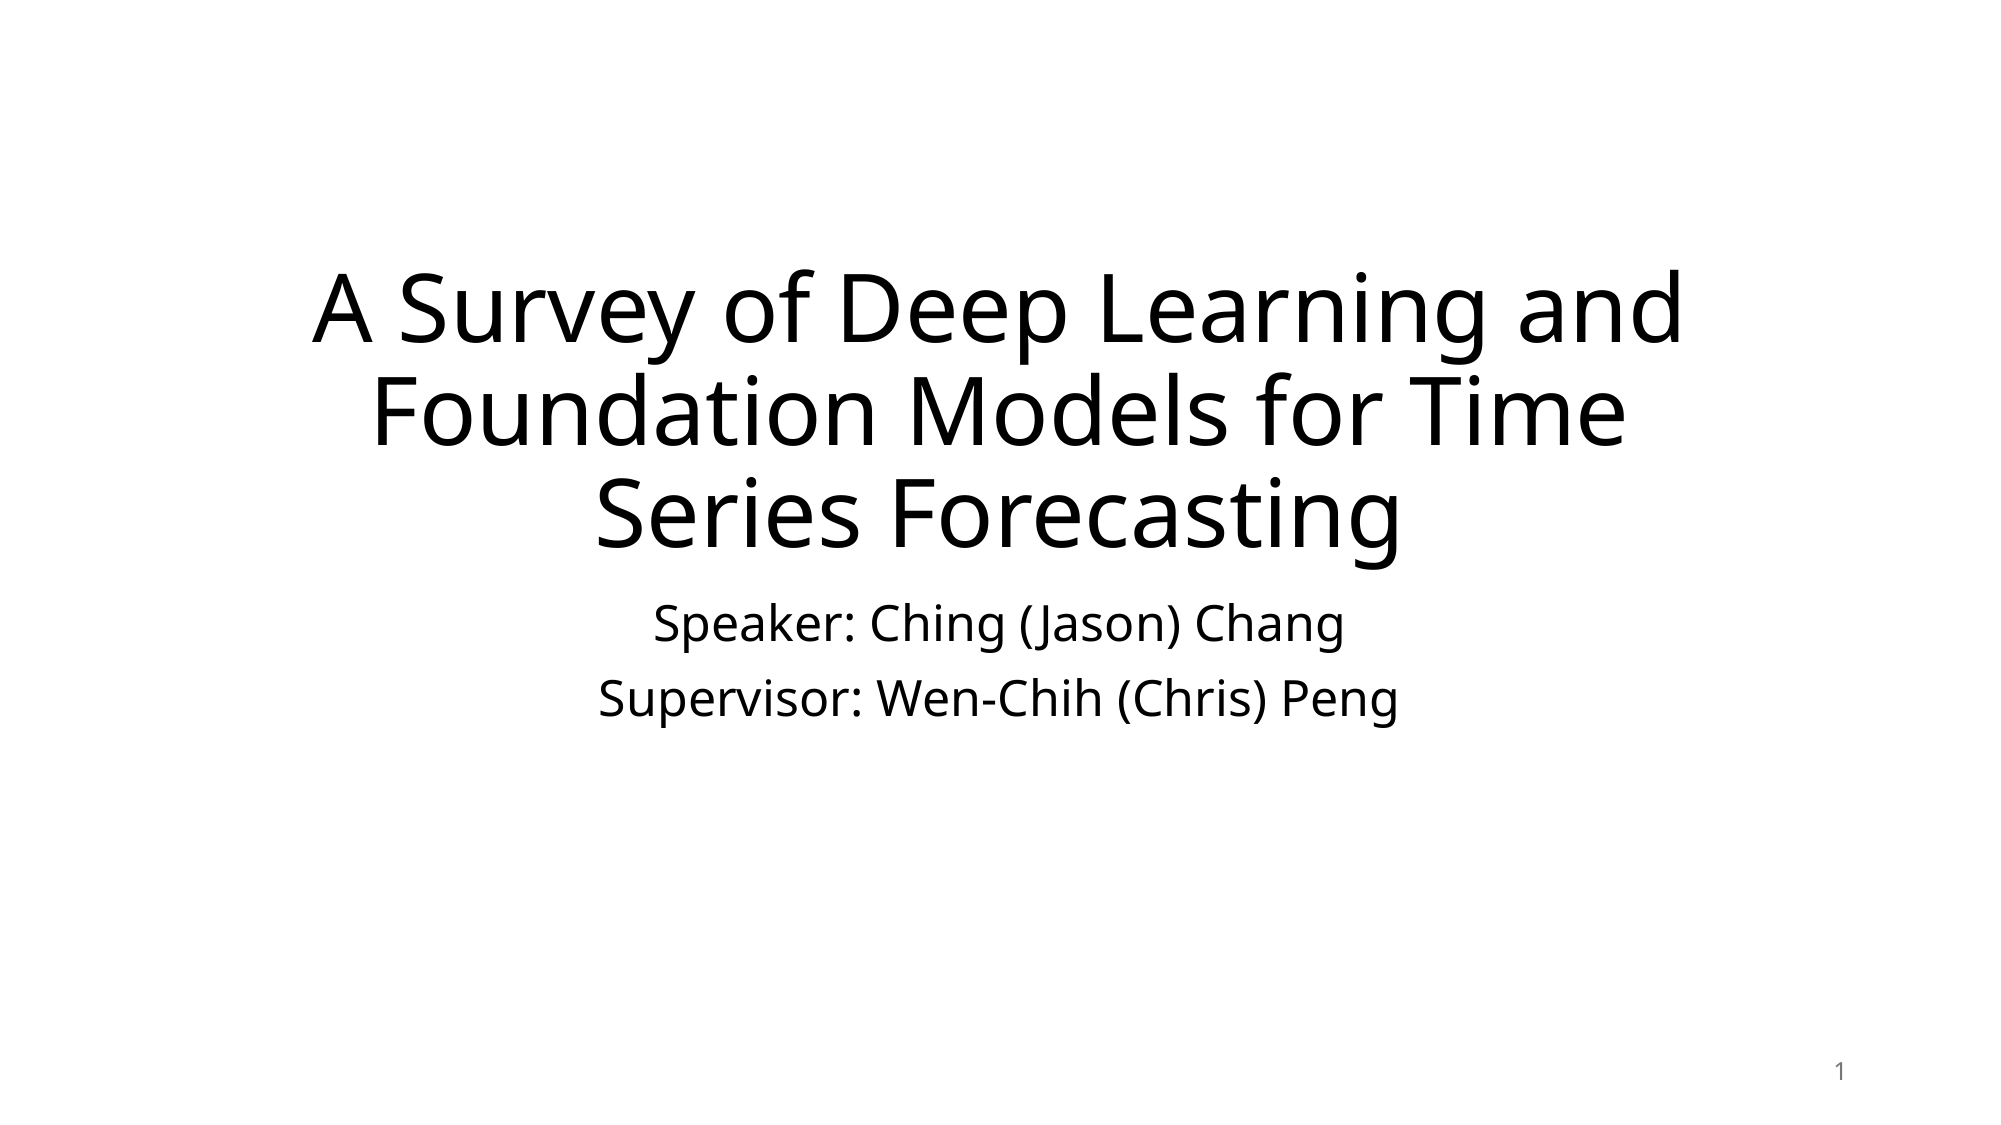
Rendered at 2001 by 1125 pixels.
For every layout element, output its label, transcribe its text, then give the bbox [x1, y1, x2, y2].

title A Survey of Deep Learning and Foundation Models for Time Series Forecasting [249, 184, 1750, 576]
subtitle Speaker: Ching (Jason) Chang Supervisor: Wen-Chih (Chris) Peng [249, 590, 1750, 863]
slide_number 1 [1412, 1042, 1863, 1103]
